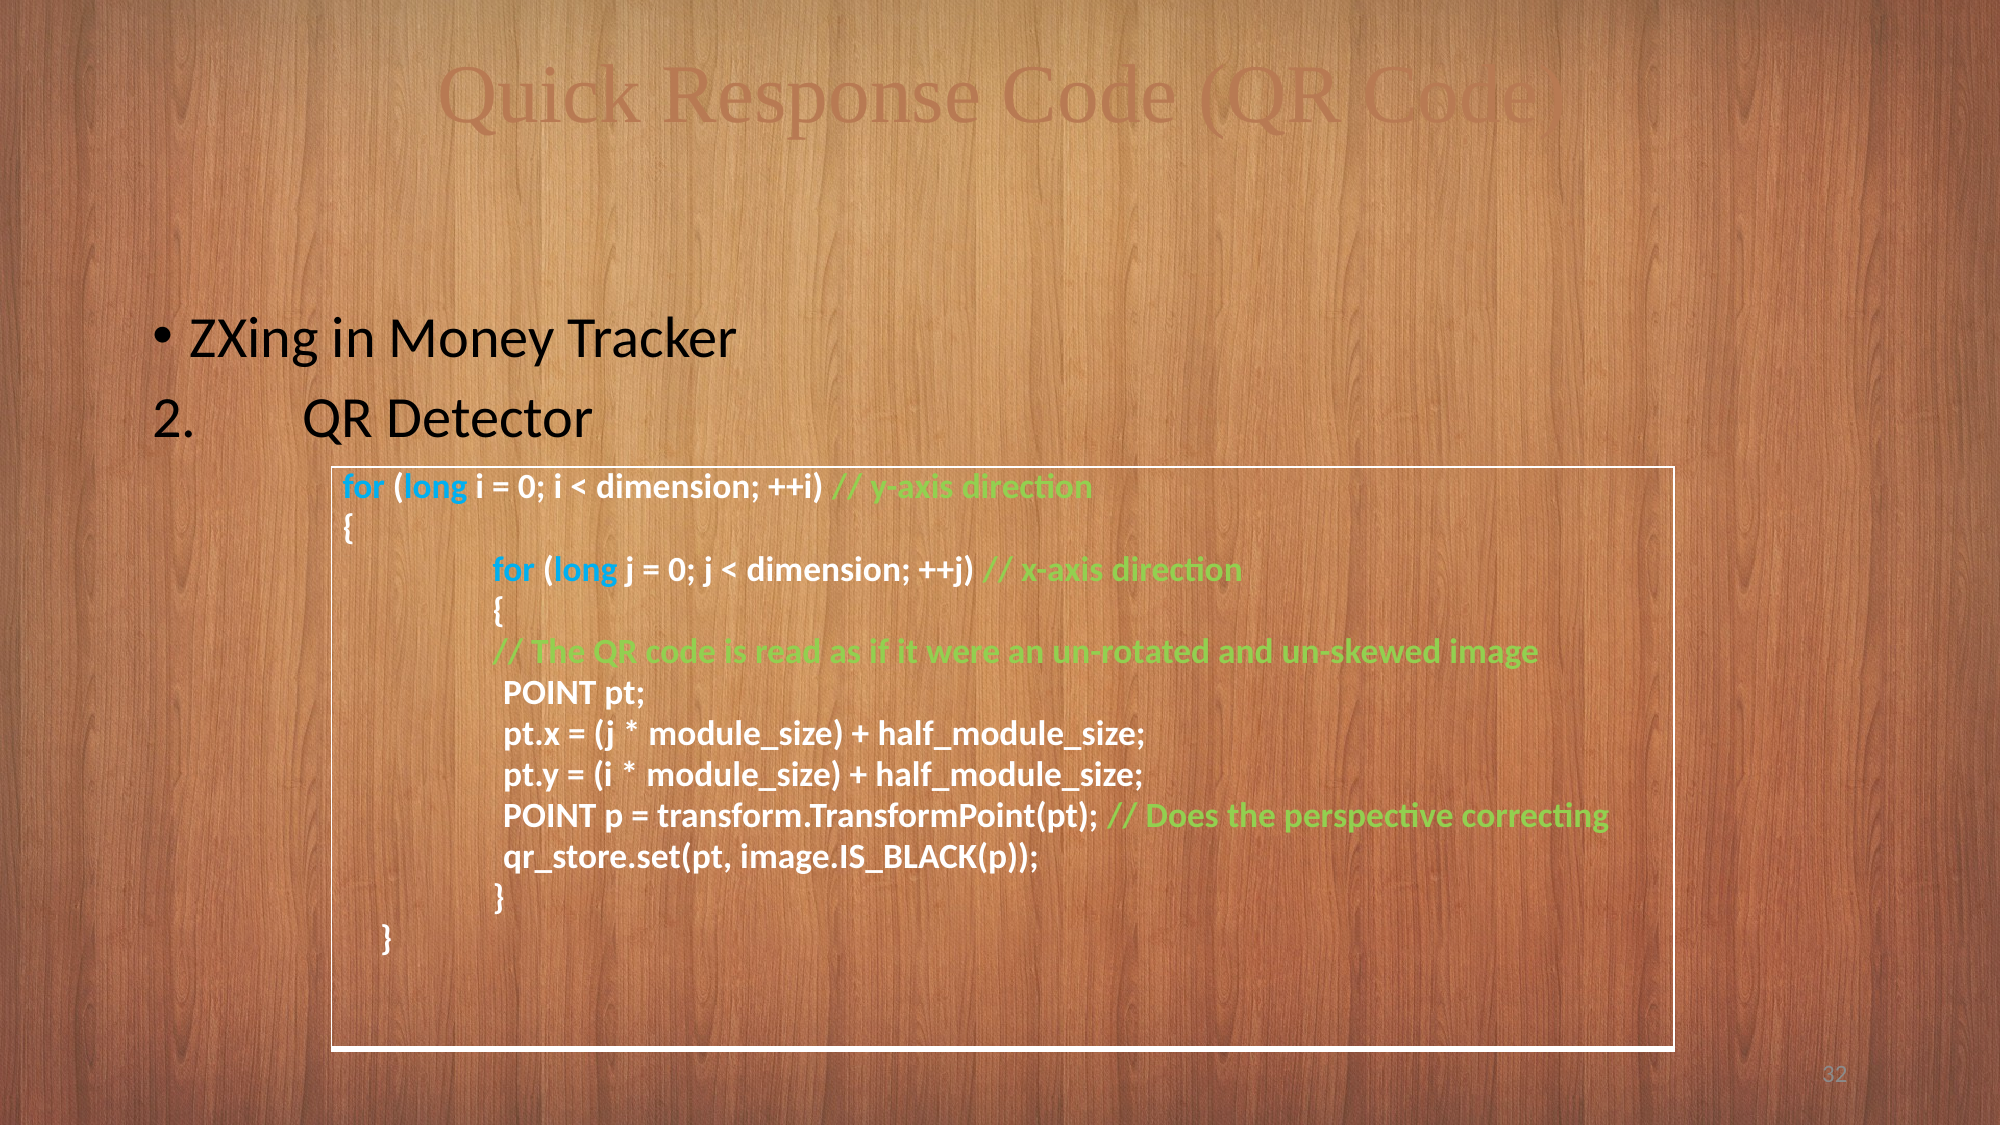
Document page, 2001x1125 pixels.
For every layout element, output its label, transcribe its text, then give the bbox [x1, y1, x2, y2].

text_box Quick Response Code (QR Code) [140, 0, 1865, 179]
slide_number 32 [1325, 1042, 1863, 1103]
table_header for (long i = 0; i < dimension; ++i) // y-axis direction { for (long j = 0; j < dimension; ++j) // x-axis direction { // The QR code is read as if it were an un-rotated and un-skewed image POINT pt; pt.x = (j * module_size) + half_module_size; pt.y = (i * module_size) + half_module_size; POINT p = transform.TransformPoint(pt); // Does the perspective correcting qr_store.set(pt, image.IS_BLACK(p)); } } [332, 468, 1673, 1046]
list ZXing in Money Tracker 2. QR Detector [137, 299, 1863, 1014]
